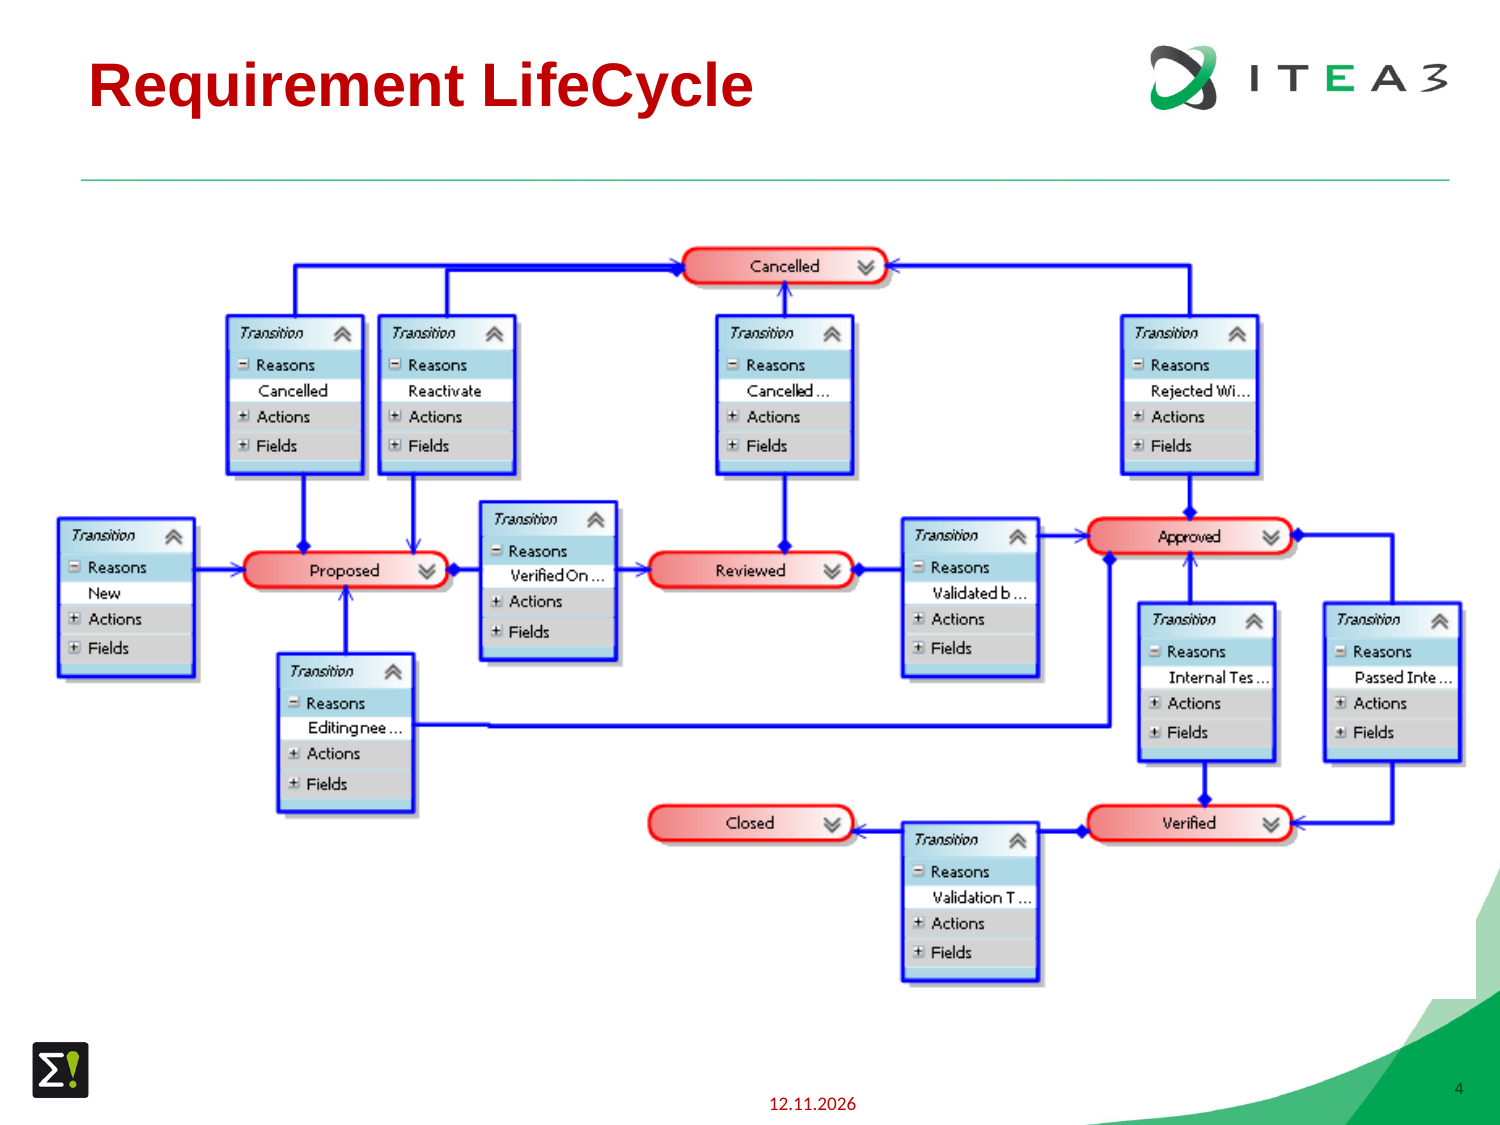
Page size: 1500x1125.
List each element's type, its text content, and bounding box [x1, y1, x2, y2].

picture [0, 0, 1500, 1125]
title Requirement LifeCycle [75, 23, 1219, 126]
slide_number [703, 1081, 923, 1124]
